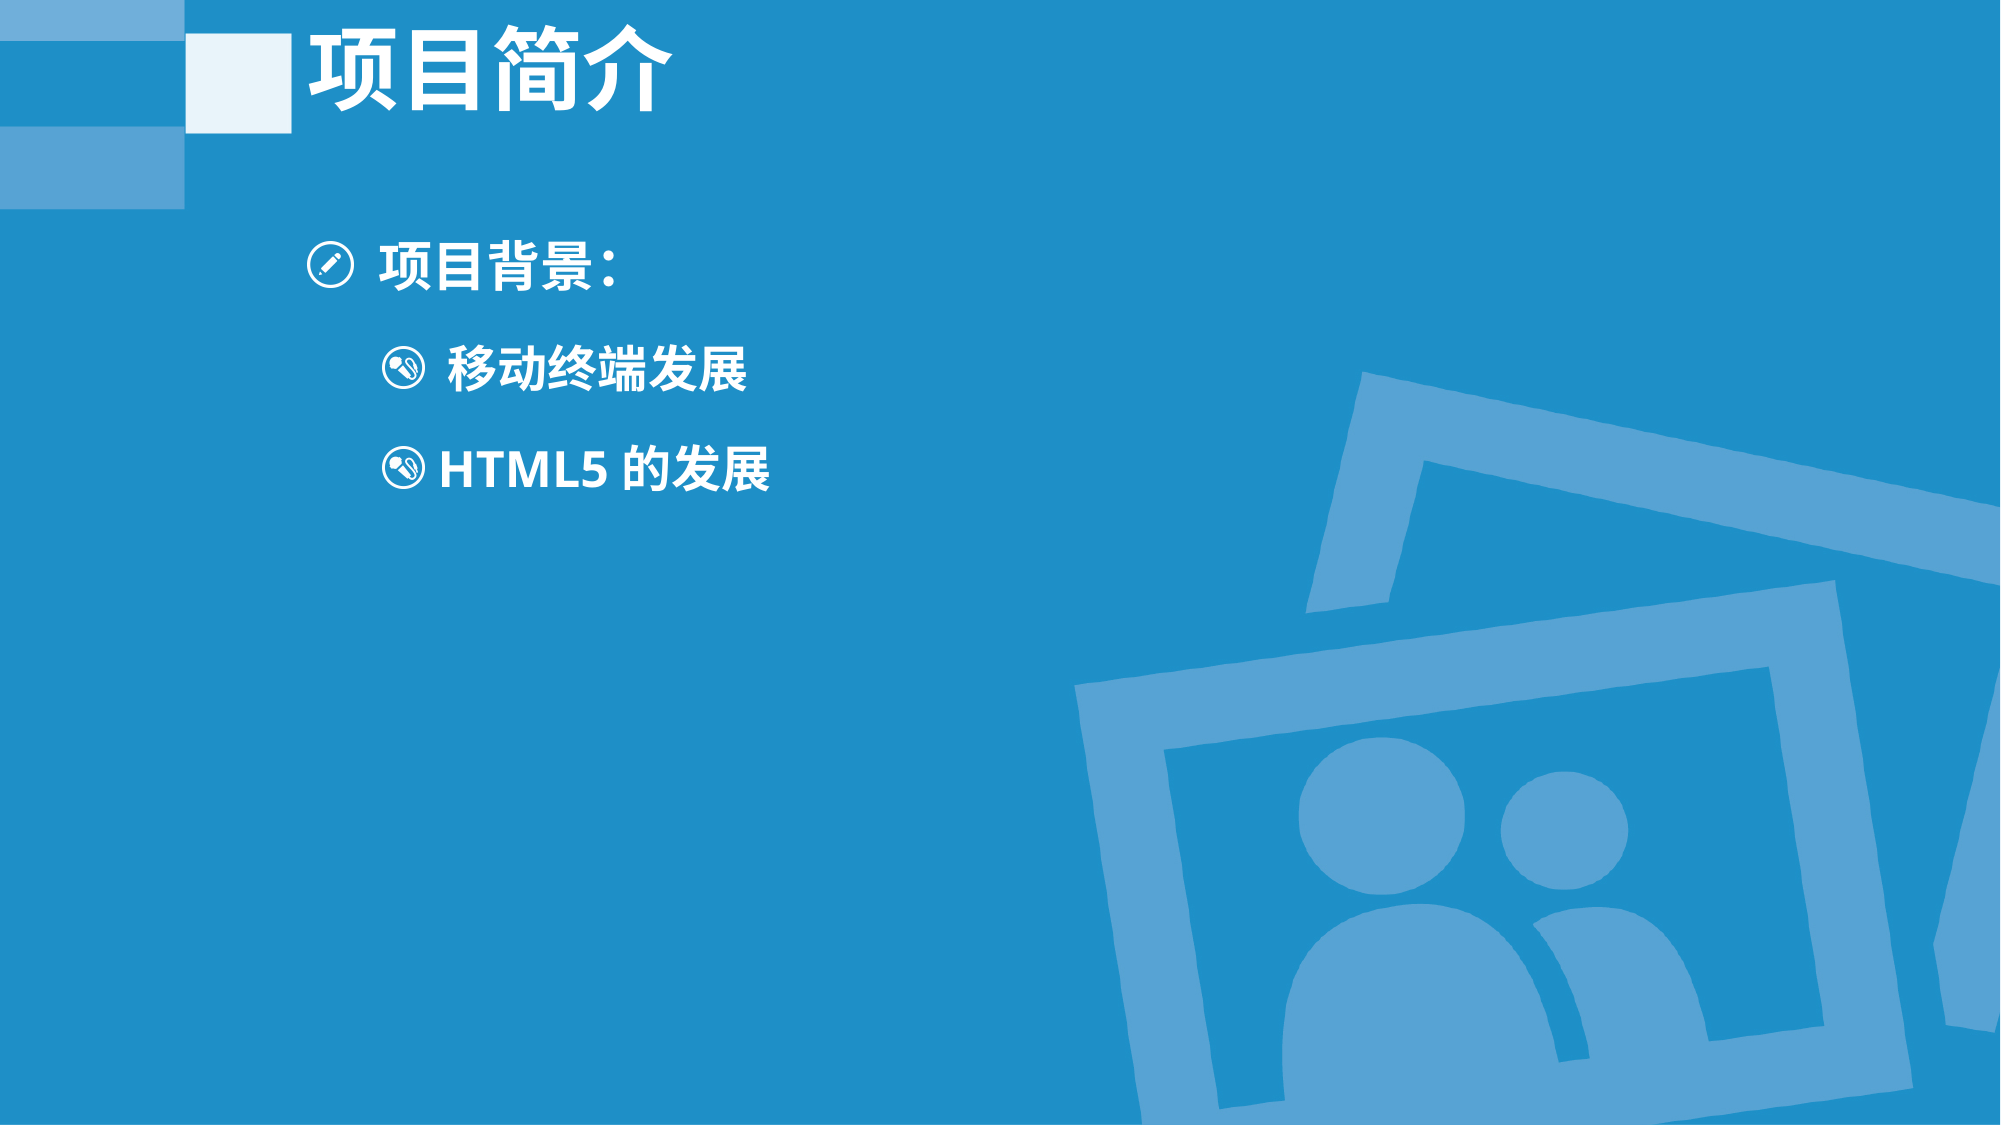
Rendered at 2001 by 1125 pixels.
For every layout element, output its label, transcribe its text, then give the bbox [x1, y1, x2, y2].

picture [0, 0, 2001, 1125]
title 项目简介 [292, 2, 1705, 132]
list 项目背景： 移动终端发展 HTML5的发展 [292, 191, 1709, 1050]
